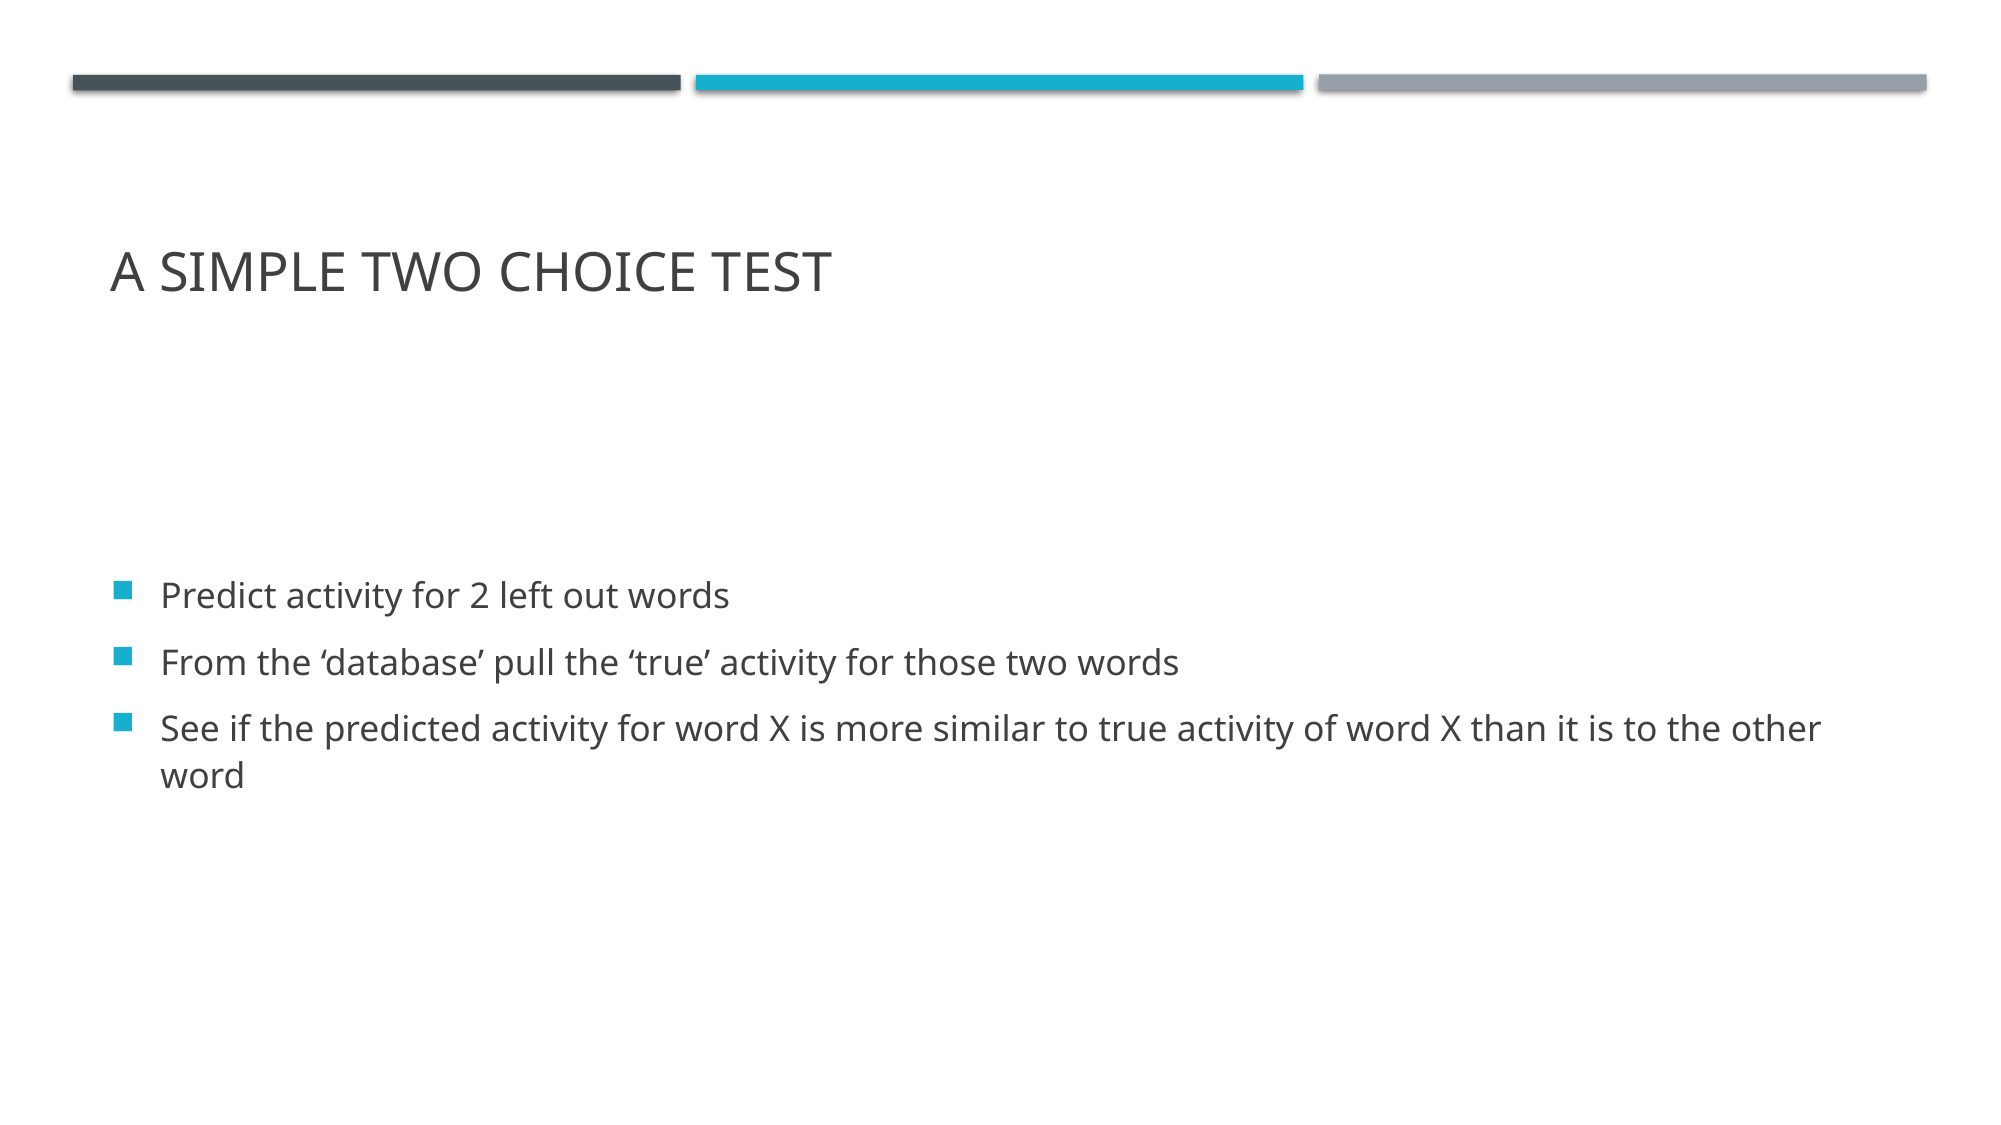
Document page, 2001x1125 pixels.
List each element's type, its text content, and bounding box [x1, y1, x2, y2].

title A simple two choice test [95, 115, 1905, 311]
list Predict activity for 2 left out words From the ‘database’ pull the ‘true’ activity for those two words See if the predicted activity for word X is more similar to true activity of word X than it is to the other word [95, 383, 1905, 981]
